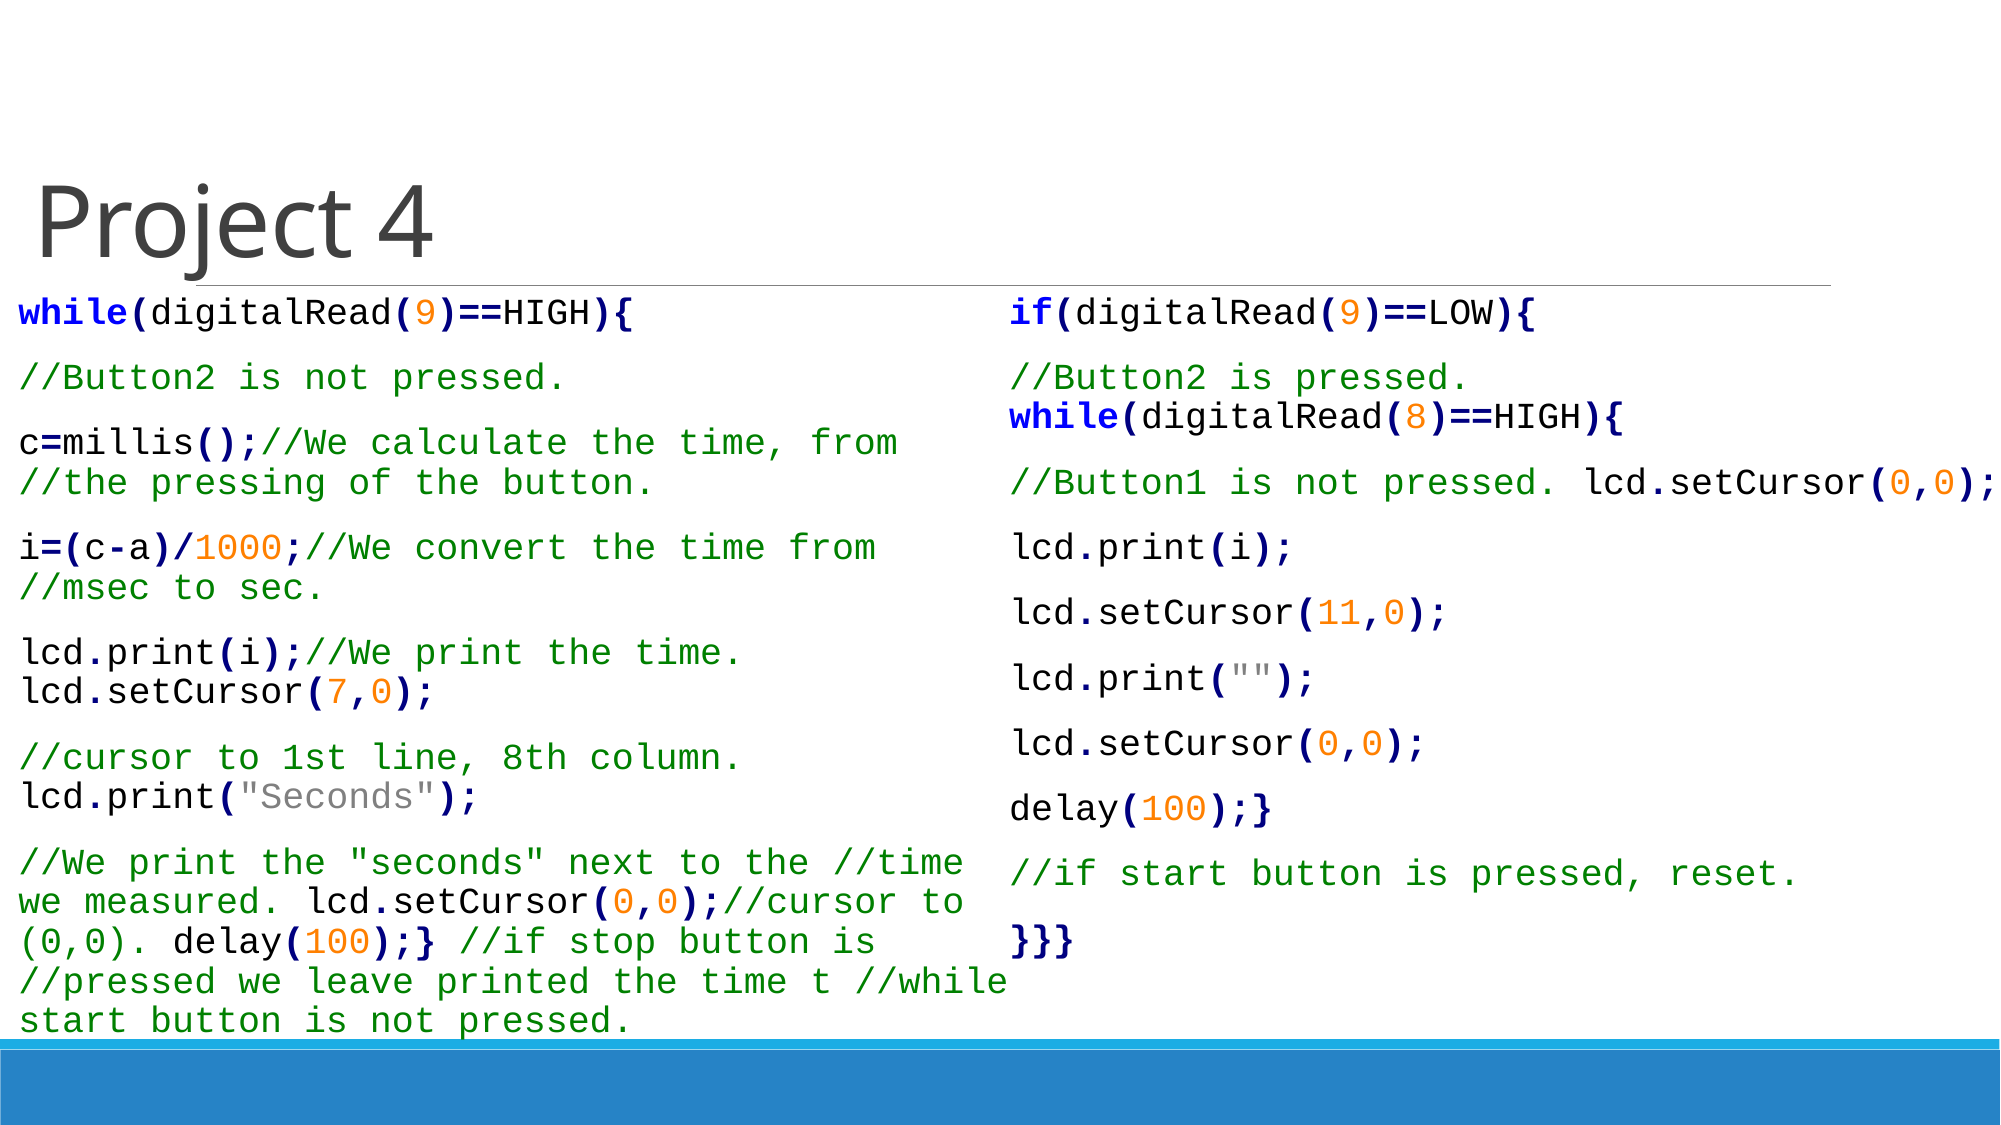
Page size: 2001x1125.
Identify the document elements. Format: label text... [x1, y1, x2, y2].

title Project 4 [18, 47, 1830, 285]
list while(digitalRead(9)==HIGH){ //Button2 is not pressed. c=millis();//We calculate the time, from //the pressing of the button. i=(c-a)/1000;//We convert the time from //msec to sec. lcd.print(i);//We print the time. lcd.setCursor(7,0); //cursor to 1st line, 8th column. lcd.print("Seconds"); //We print the "seconds" next to the //time we measured. lcd.setCursor(0,0);//cursor to (0,0). delay(100);} //if stop button is //pressed we leave printed the time t //while start button is not pressed. if(digitalRead(9)==LOW){ //Button2 is pressed. while(digitalRead(8)==HIGH){ //Button1 is not pressed. lcd.setCursor(0,0); lcd.print(i); lcd.setCursor(11,0); lcd.print(""); lcd.setCursor(0,0); delay(100);} //if start button is pressed, reset. }}} [18, 285, 2000, 1053]
